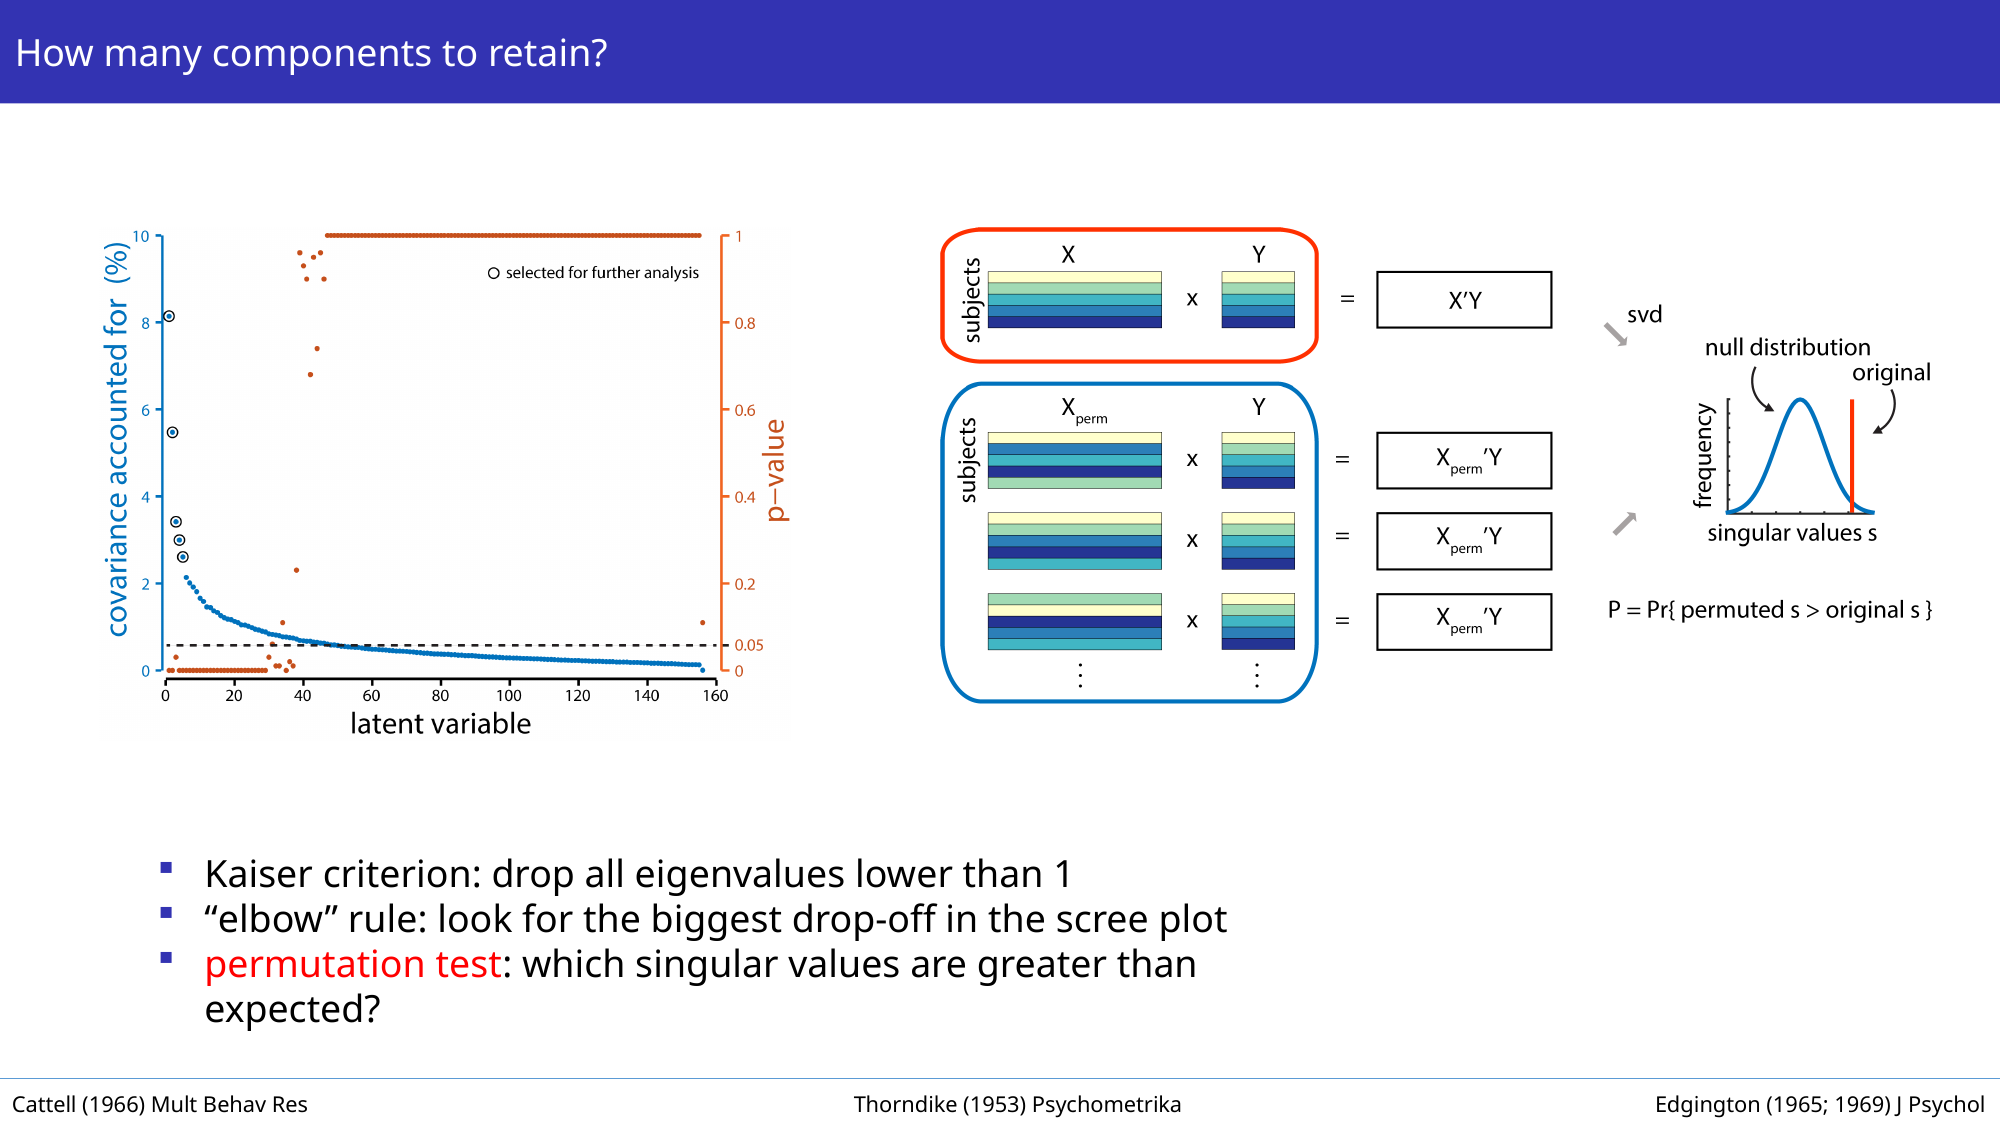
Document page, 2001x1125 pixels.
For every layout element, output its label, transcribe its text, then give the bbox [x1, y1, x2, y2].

text_box Kaiser criterion: drop all eigenvalues lower than 1 “elbow” rule: look for the biggest drop-off in the scree plot permutation test: which singular values are greater than expected? [142, 1079, 1347, 1083]
text_box Thorndike (1953) Psychometrika [838, 1082, 1198, 1124]
text_box Cattell (1966) Mult Behav Res [0, 1082, 324, 1124]
picture [99, 227, 791, 741]
picture [940, 227, 1934, 704]
text_box Edgington (1965; 1969) J Psychol [1640, 1082, 2000, 1124]
text_box How many components to retain? [0, 0, 2000, 104]
text_box Kaiser criterion: drop all eigenvalues lower than 1 “elbow” rule: look for the biggest drop-off in the scree plot permutation test: which singular values are greater than expected? [142, 842, 1347, 1078]
